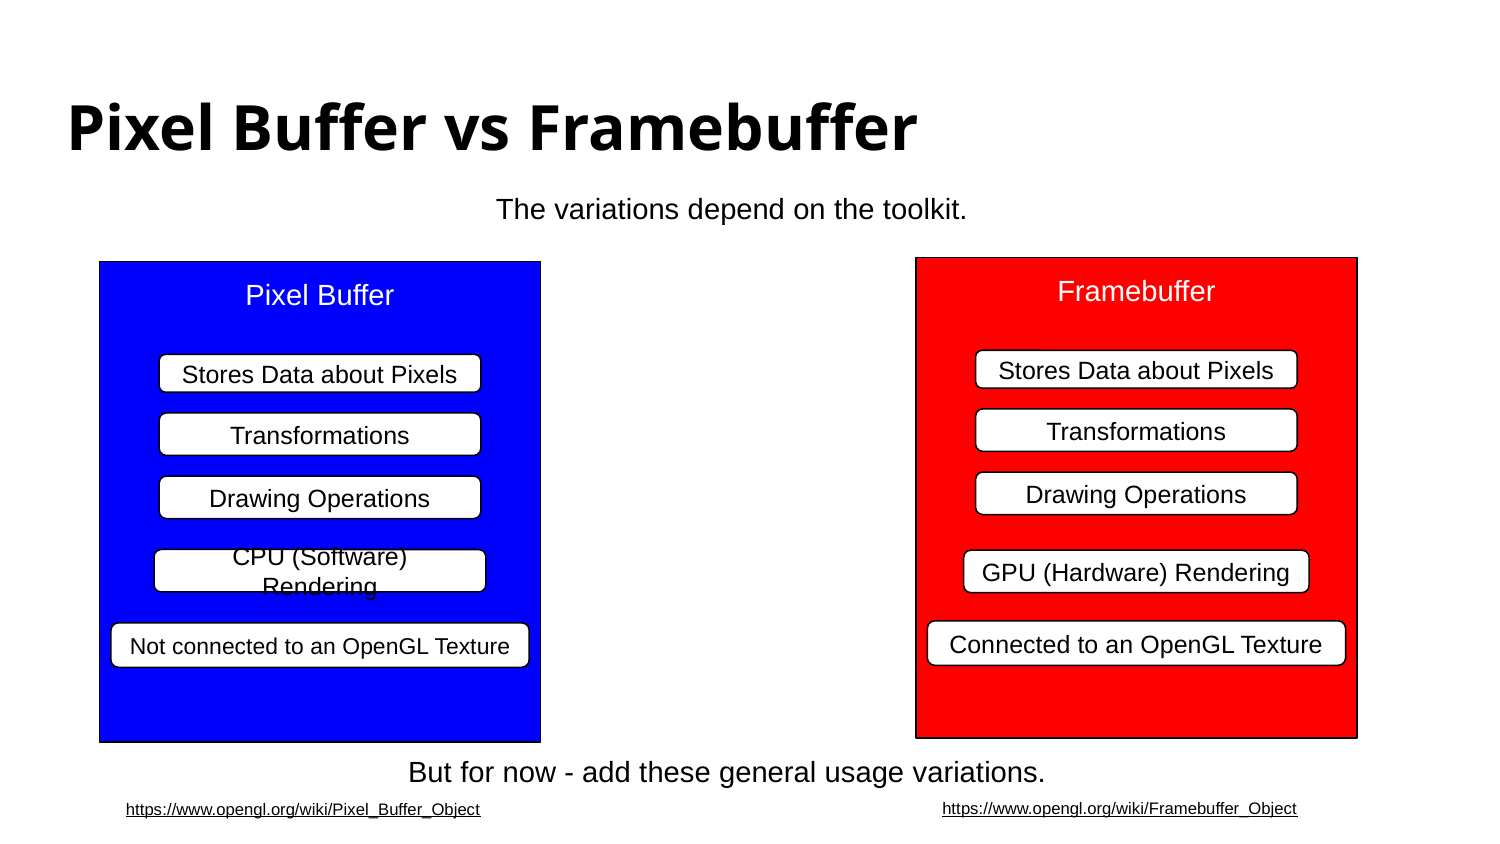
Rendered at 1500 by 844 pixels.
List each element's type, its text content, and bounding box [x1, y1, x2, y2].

text_box https://www.opengl.org/wiki/Pixel_Buffer_Object [110, 775, 505, 841]
text_box Drawing Operations [159, 476, 481, 519]
text_box Not connected to an OpenGL Texture [110, 622, 530, 668]
text_box GPU (Hardware) Rendering [963, 550, 1310, 593]
text_box https://www.opengl.org/wiki/Framebuffer_Object [927, 767, 1422, 844]
text_box Stores Data about Pixels [159, 354, 481, 393]
text_box The variations depend on the toolkit. [480, 175, 1052, 228]
title Pixel Buffer vs Framebuffer [51, 72, 1449, 176]
text_box Connected to an OpenGL Texture [927, 620, 1346, 666]
text_box Stores Data about Pixels [975, 350, 1298, 389]
text_box Framebuffer [916, 257, 1357, 738]
text_box Transformations [159, 412, 481, 456]
text_box Drawing Operations [975, 472, 1298, 515]
text_box CPU (Software) Rendering [154, 549, 486, 592]
text_box Transformations [975, 408, 1298, 452]
text_box But for now - add these general usage variations. [393, 737, 1209, 803]
text_box Pixel Buffer [99, 261, 541, 742]
